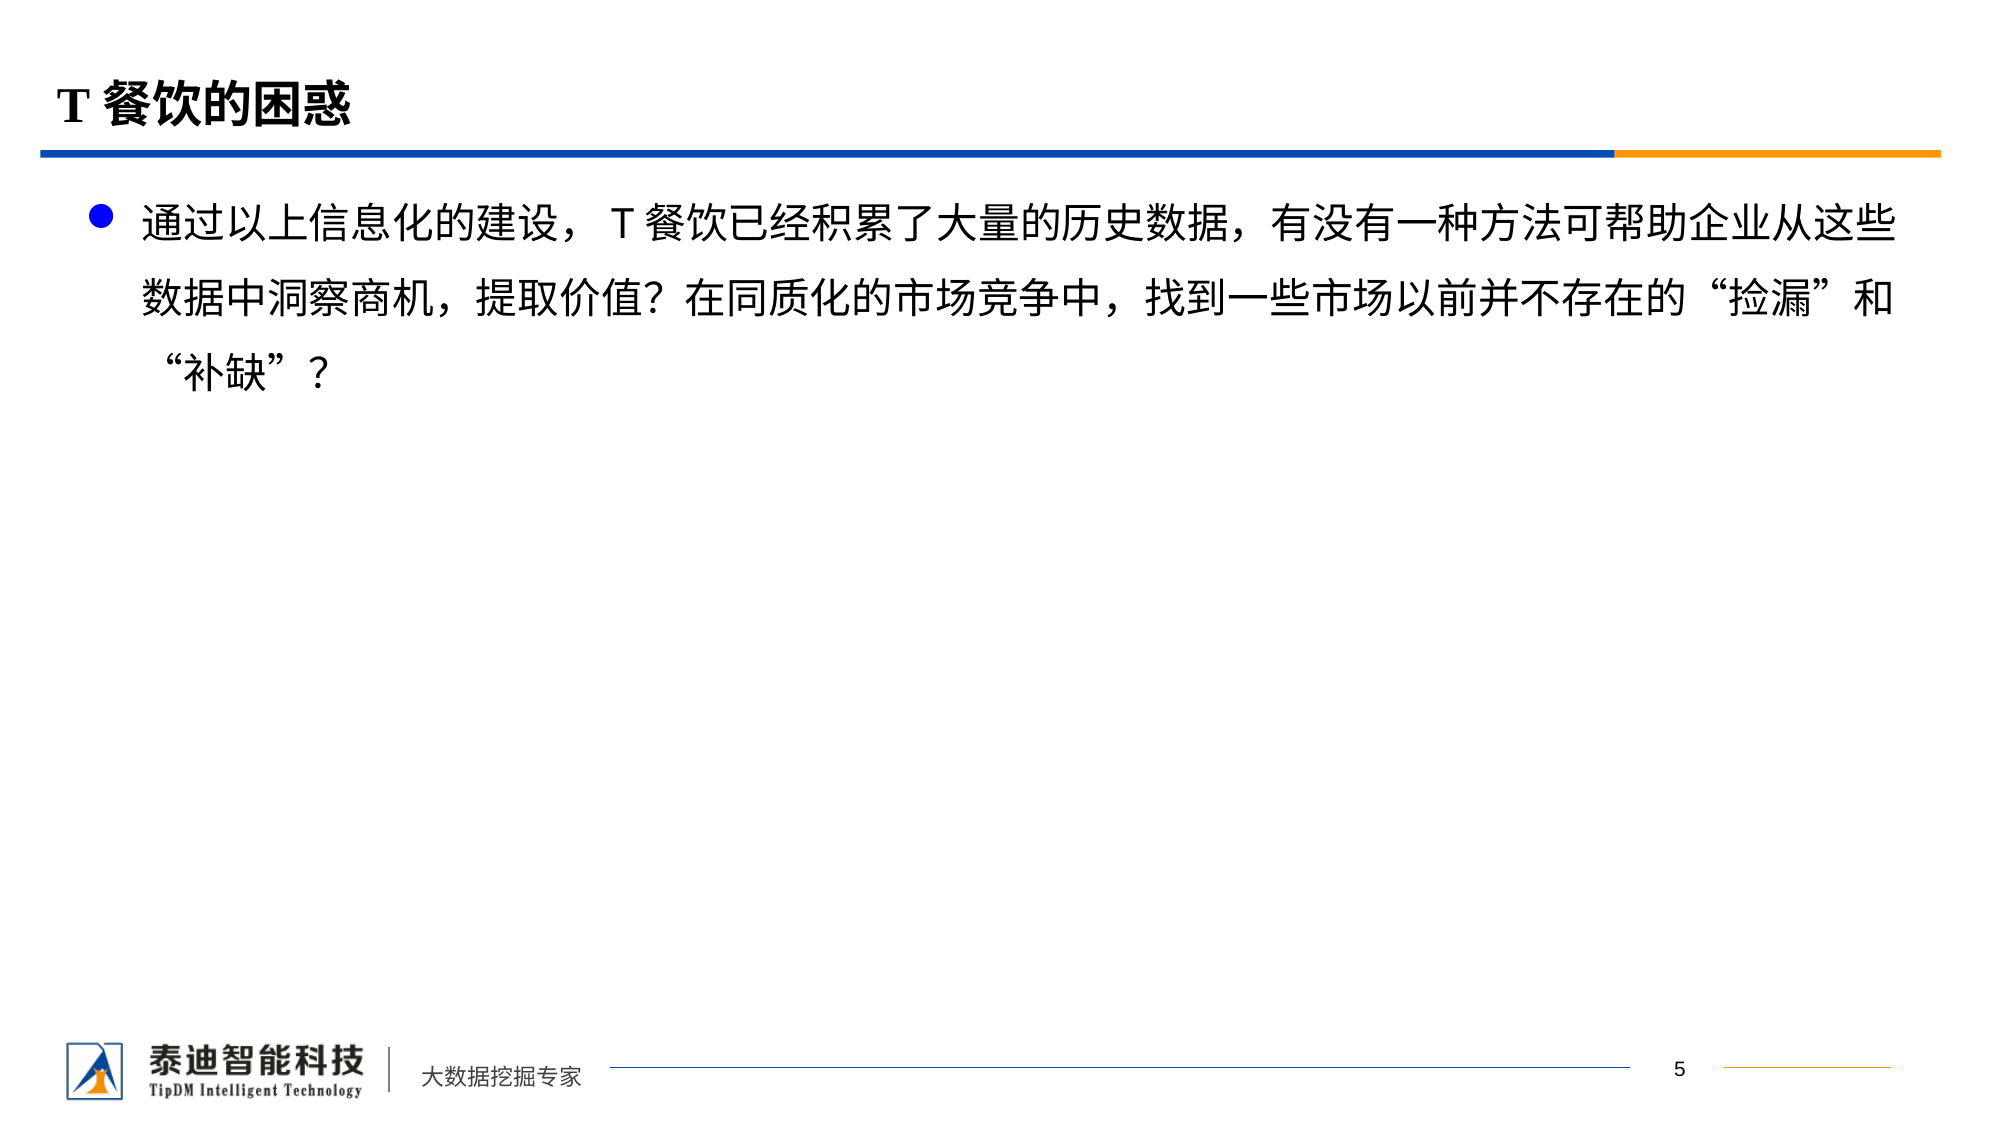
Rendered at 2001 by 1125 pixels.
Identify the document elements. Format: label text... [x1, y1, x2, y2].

picture [62, 1028, 368, 1107]
title T餐饮的困惑 [41, 58, 1843, 146]
text_box 通过以上信息化的建设，T餐饮已经积累了大量的历史数据，有没有一种方法可帮助企业从这些数据中洞察商机，提取价值？在同质化的市场竞争中，找到一些市场以前并不存在的“捡漏”和“补缺”？ [70, 164, 1938, 516]
